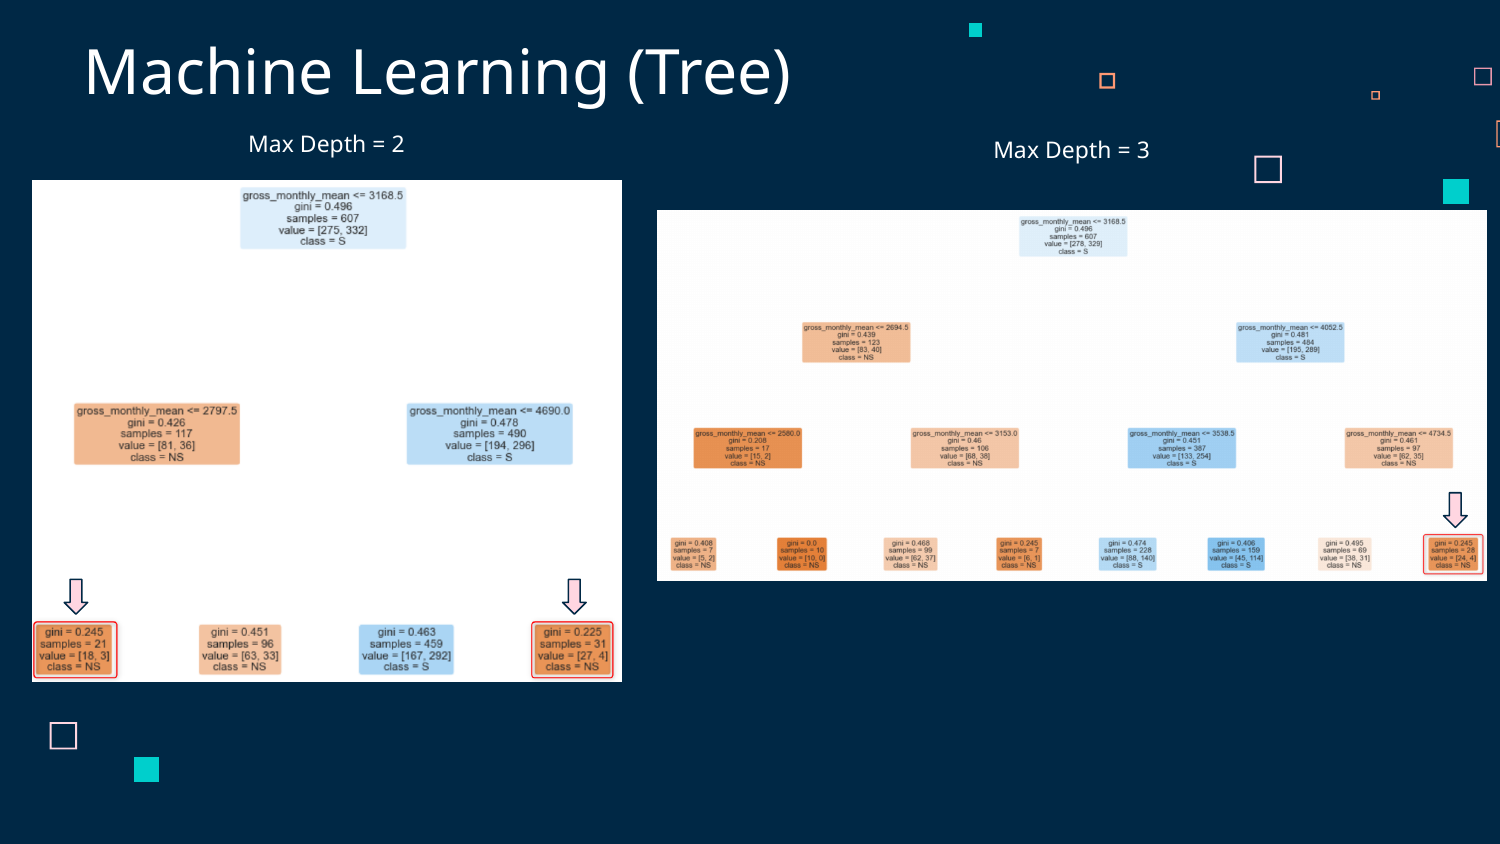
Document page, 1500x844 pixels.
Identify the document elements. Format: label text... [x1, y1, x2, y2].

picture [31, 179, 622, 683]
title Machine Learning (Tree) [68, 27, 845, 122]
text_box Max Depth = 2 [107, 115, 546, 171]
picture [657, 210, 1487, 581]
text_box Max Depth = 3 [853, 121, 1291, 177]
